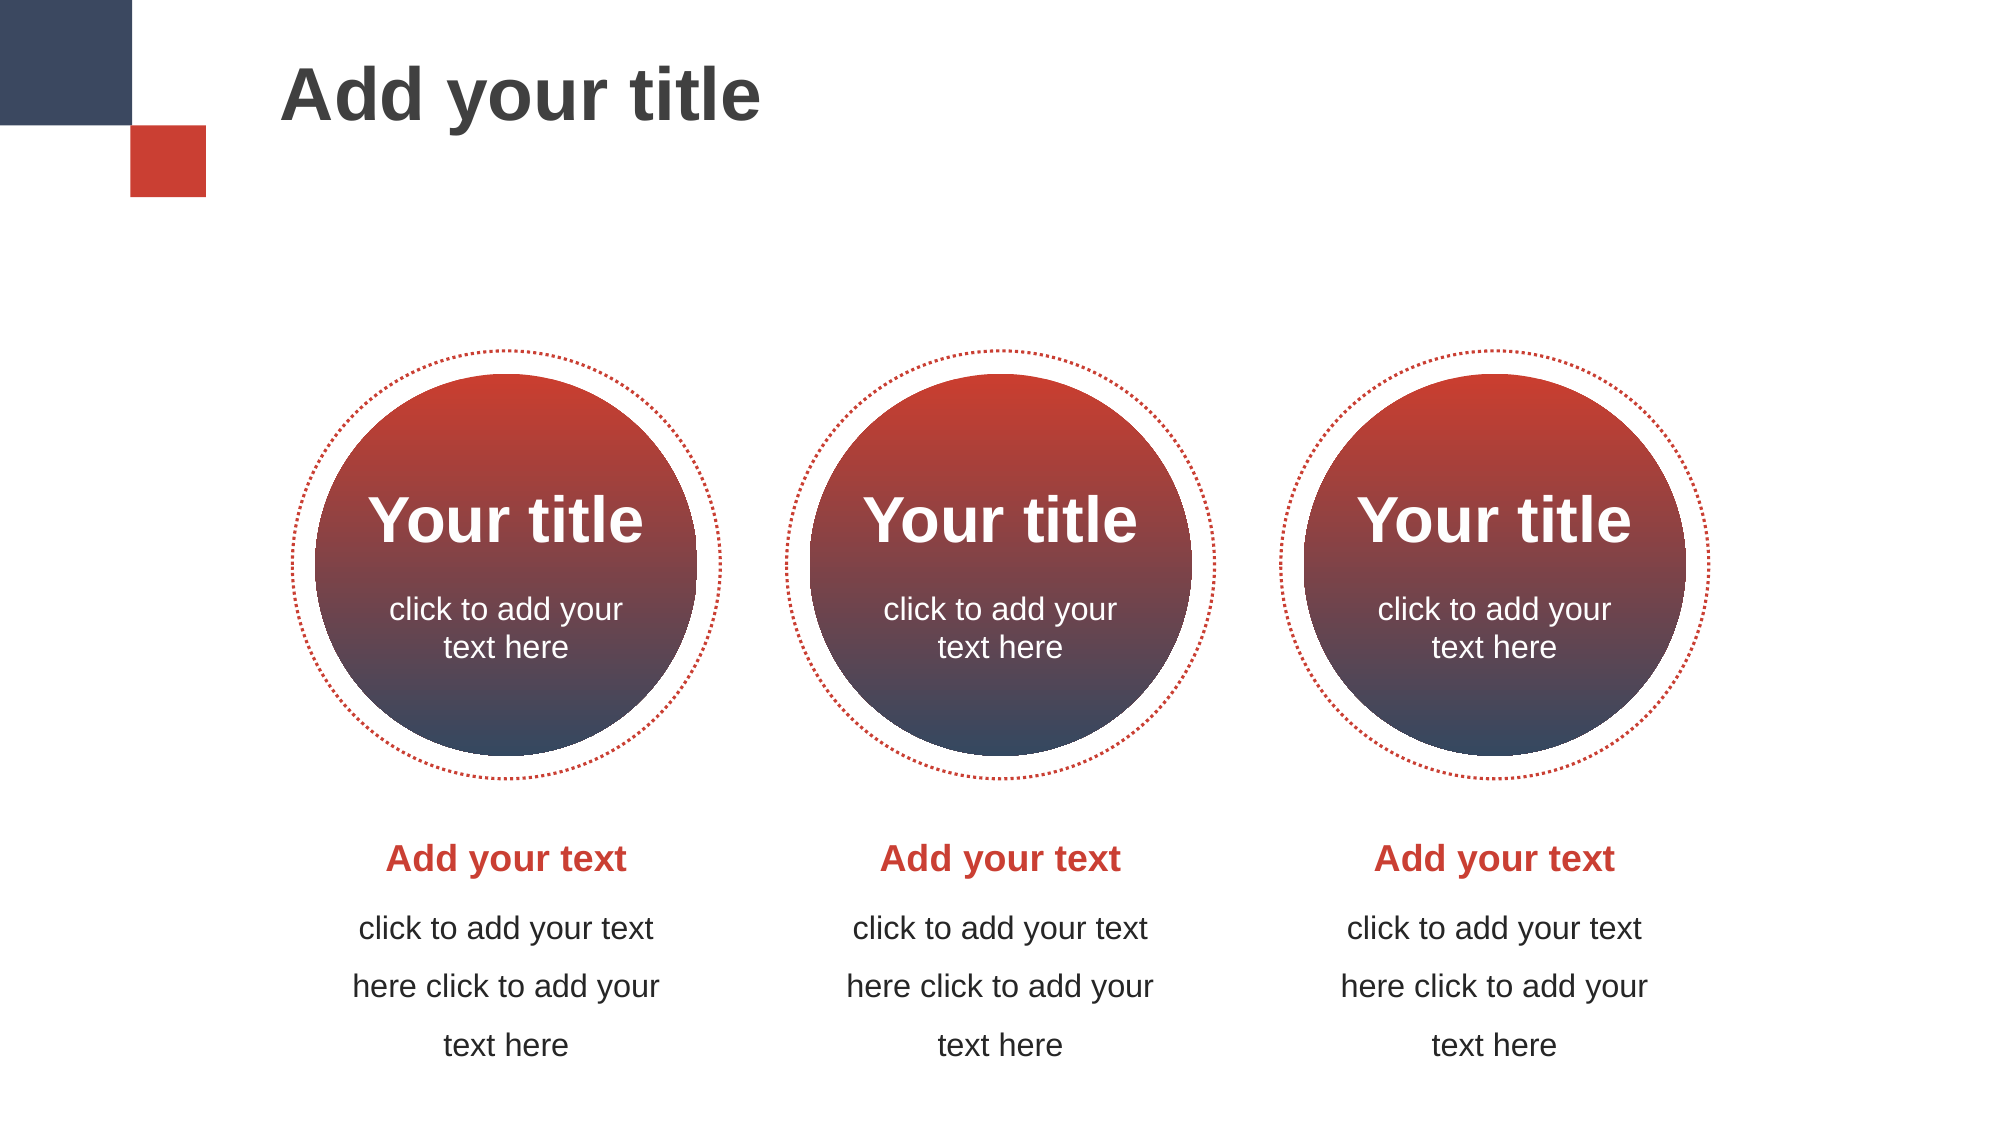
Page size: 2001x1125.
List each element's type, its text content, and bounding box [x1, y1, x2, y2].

text_box Your title click to add your text here [833, 467, 1167, 676]
text_box [1279, 349, 1710, 780]
text_box Add your text click to add your text here click to add your text here [808, 824, 1193, 1046]
text_box Add your text click to add your text here click to add your text here [1302, 824, 1687, 1046]
text_box Your title click to add your text here [339, 467, 673, 676]
text_box [129, 124, 207, 198]
text_box Add your text click to add your text here click to add your text here [314, 824, 699, 1046]
text_box Your title click to add your text here [1328, 467, 1662, 676]
text_box [785, 349, 1216, 780]
text_box [0, 0, 133, 126]
text_box Add your title [265, 37, 778, 143]
text_box [291, 349, 722, 780]
